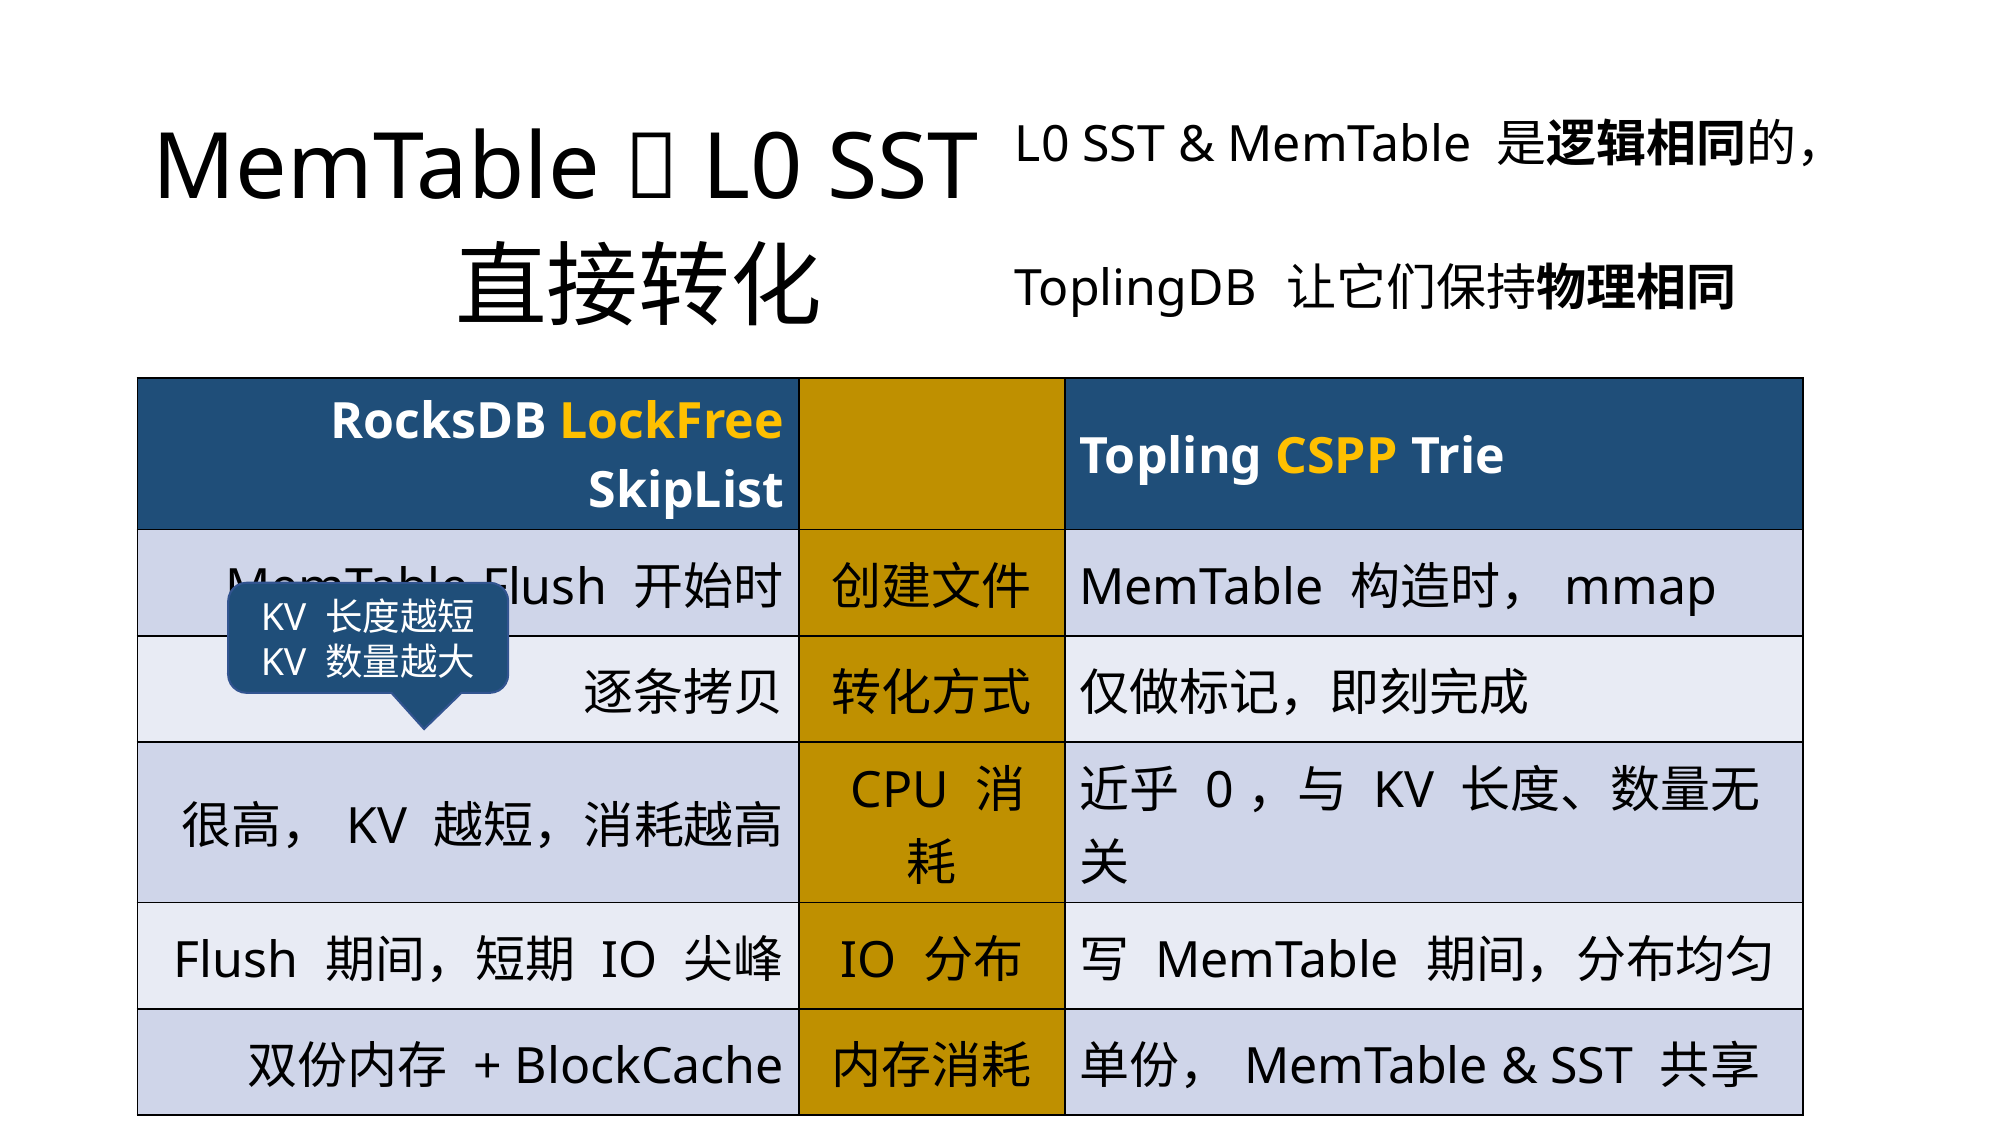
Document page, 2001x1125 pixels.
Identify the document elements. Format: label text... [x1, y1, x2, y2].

table_cell 写 MemTable 期间，分布均匀 [1066, 903, 1802, 1008]
text_box KV 长度越短 KV 数量越大 [226, 581, 510, 731]
table_header [800, 379, 1064, 529]
table_cell 双份内存 + BlockCache [138, 1010, 798, 1114]
table_cell CPU 消耗 [800, 743, 1064, 902]
table_cell IO 分布 [800, 903, 1064, 1008]
table_cell 近乎 0，与 KV 长度、数量无关 [1066, 743, 1802, 902]
table_header Topling CSPP Trie [1066, 379, 1802, 529]
table_header RocksDB LockFree SkipList [138, 379, 798, 529]
table_cell 逐条拷贝 [138, 637, 798, 741]
table_cell MemTable Flush 开始时 [138, 530, 798, 635]
table_cell Flush 期间，短期 IO 尖峰 [138, 903, 798, 1008]
table_cell 单份，MemTable & SST 共享 [1066, 1010, 1802, 1114]
title MemTable  L0 SST [137, 59, 995, 278]
table_cell 仅做标记，即刻完成 [1066, 637, 1802, 741]
table_cell 内存消耗 [800, 1010, 1064, 1114]
table_cell 很高，KV 越短，消耗越高 [138, 743, 798, 902]
text_box 直接转化 [440, 219, 908, 345]
table_cell MemTable 构造时，mmap [1066, 530, 1802, 635]
table_cell 转化方式 [800, 637, 1064, 741]
text_box L0 SST & MemTable 是逻辑相同的， ToplingDB 让它们保持物理相同 [999, 91, 1850, 323]
table_cell 创建文件 [800, 530, 1064, 635]
